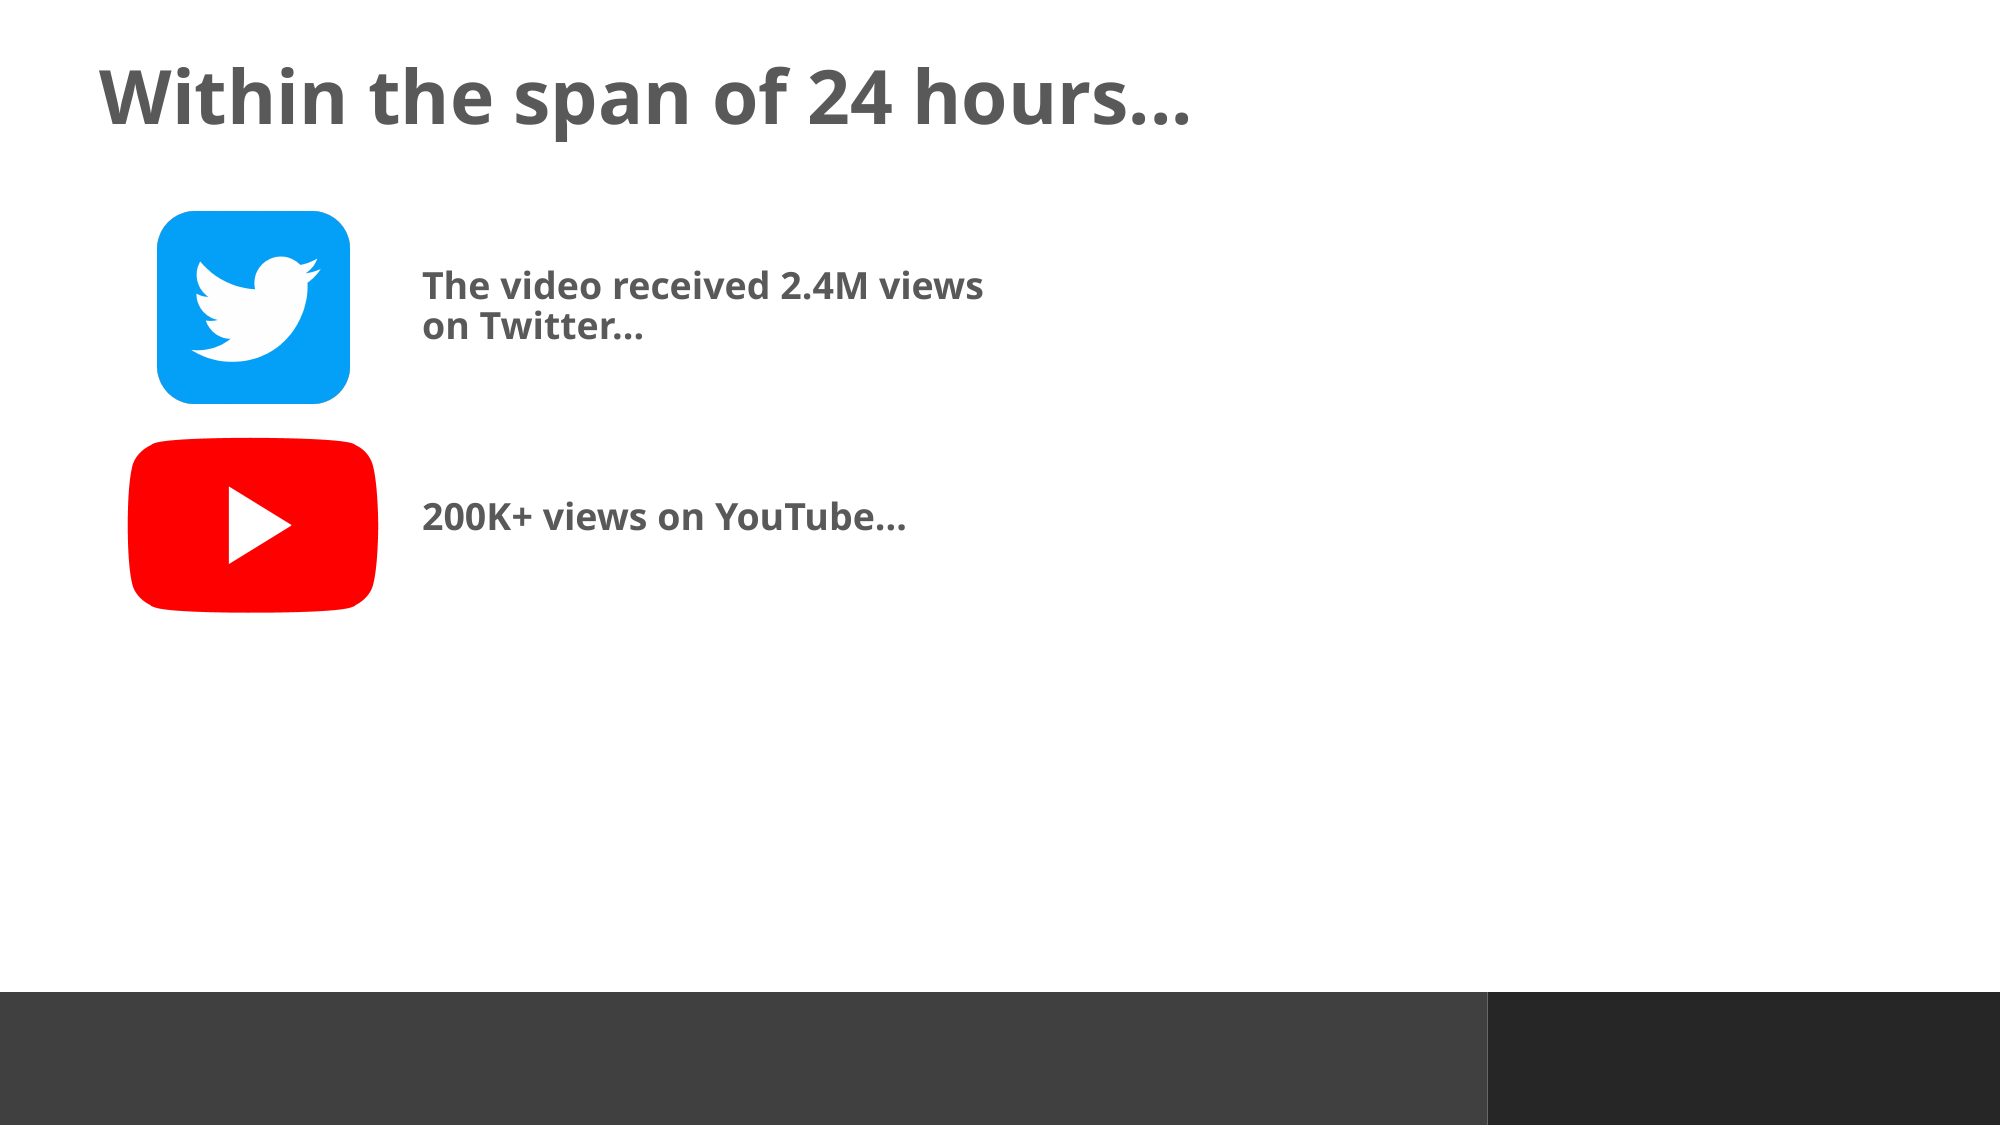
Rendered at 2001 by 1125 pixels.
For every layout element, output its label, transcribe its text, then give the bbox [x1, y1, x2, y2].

text_box [1486, 991, 2000, 1125]
text_box [0, 991, 1486, 1125]
picture [156, 210, 350, 404]
picture [118, 415, 397, 635]
text_box The video received 2.4M views on Twitter... [407, 230, 1042, 385]
text_box Within the span of 24 hours... [84, 23, 1344, 177]
text_box 200K+ views on YouTube... [407, 441, 1042, 595]
